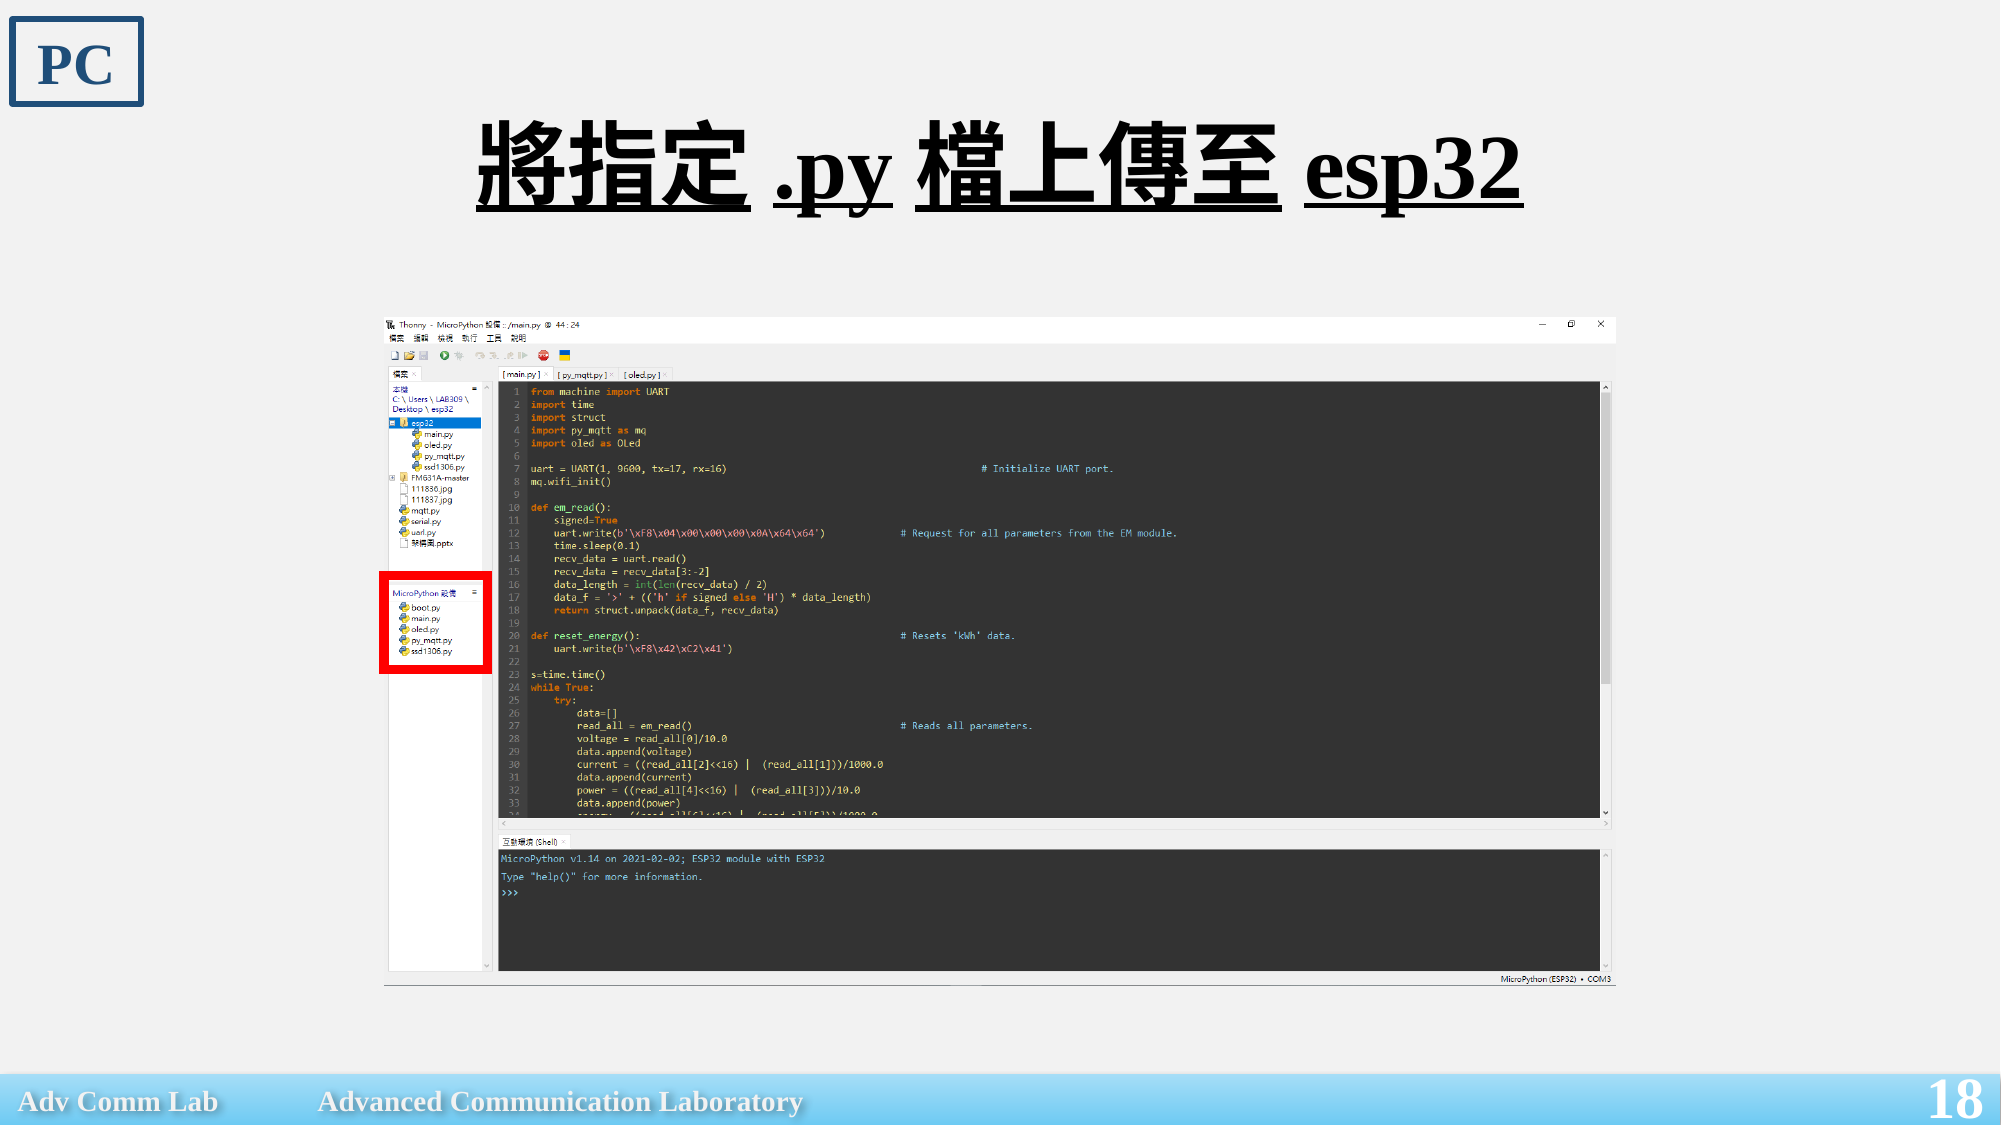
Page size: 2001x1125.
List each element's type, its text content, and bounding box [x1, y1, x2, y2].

picture [384, 317, 1616, 986]
slide_number 18 [1550, 1065, 2000, 1125]
title 將指定.py檔上傳至esp32 [137, 59, 1863, 278]
text_box PC [12, 19, 141, 104]
